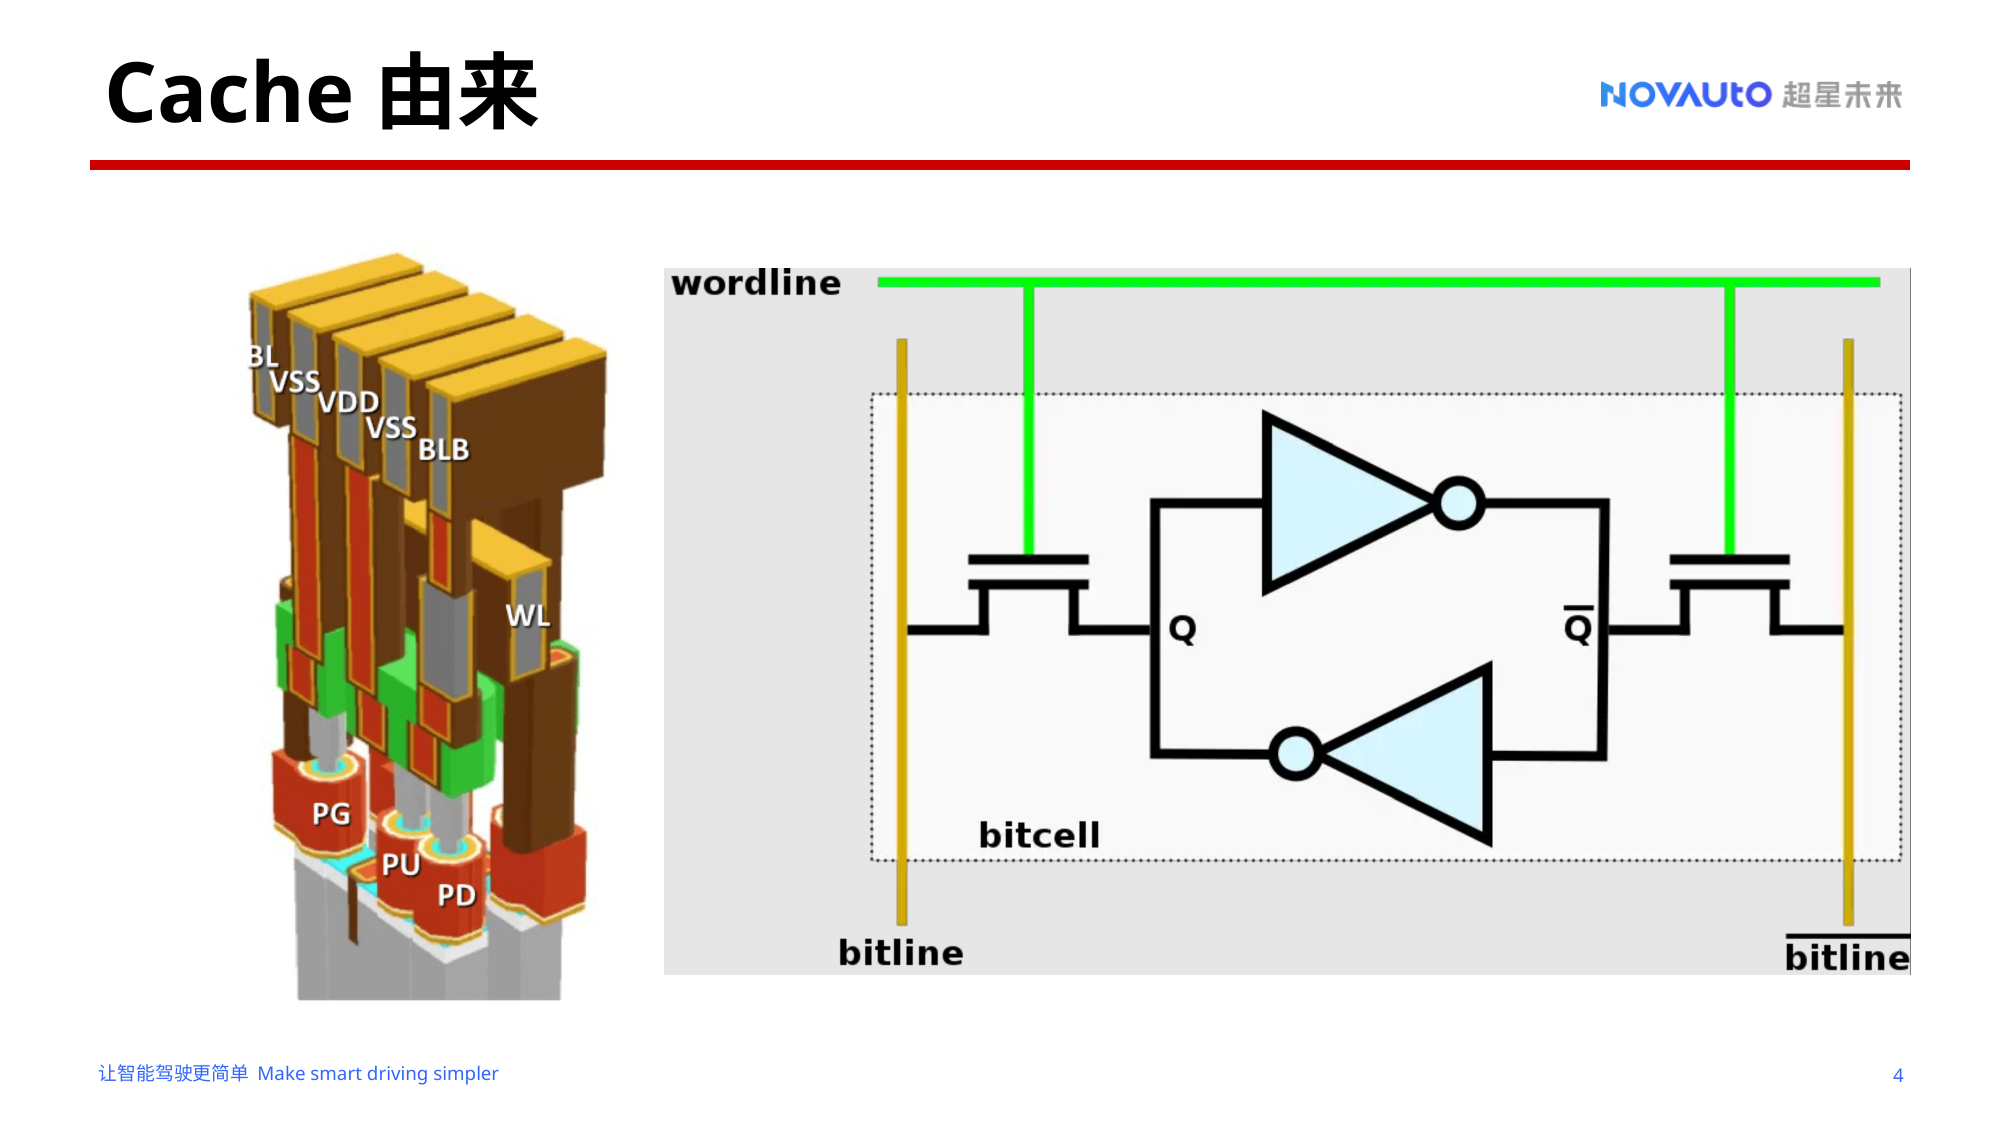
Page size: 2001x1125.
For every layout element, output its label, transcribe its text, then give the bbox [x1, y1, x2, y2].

title Cache由来 [89, 166, 772, 176]
picture [234, 234, 627, 1010]
picture [664, 268, 1911, 975]
title Cache由来 [89, 42, 772, 160]
picture [1601, 81, 1902, 108]
